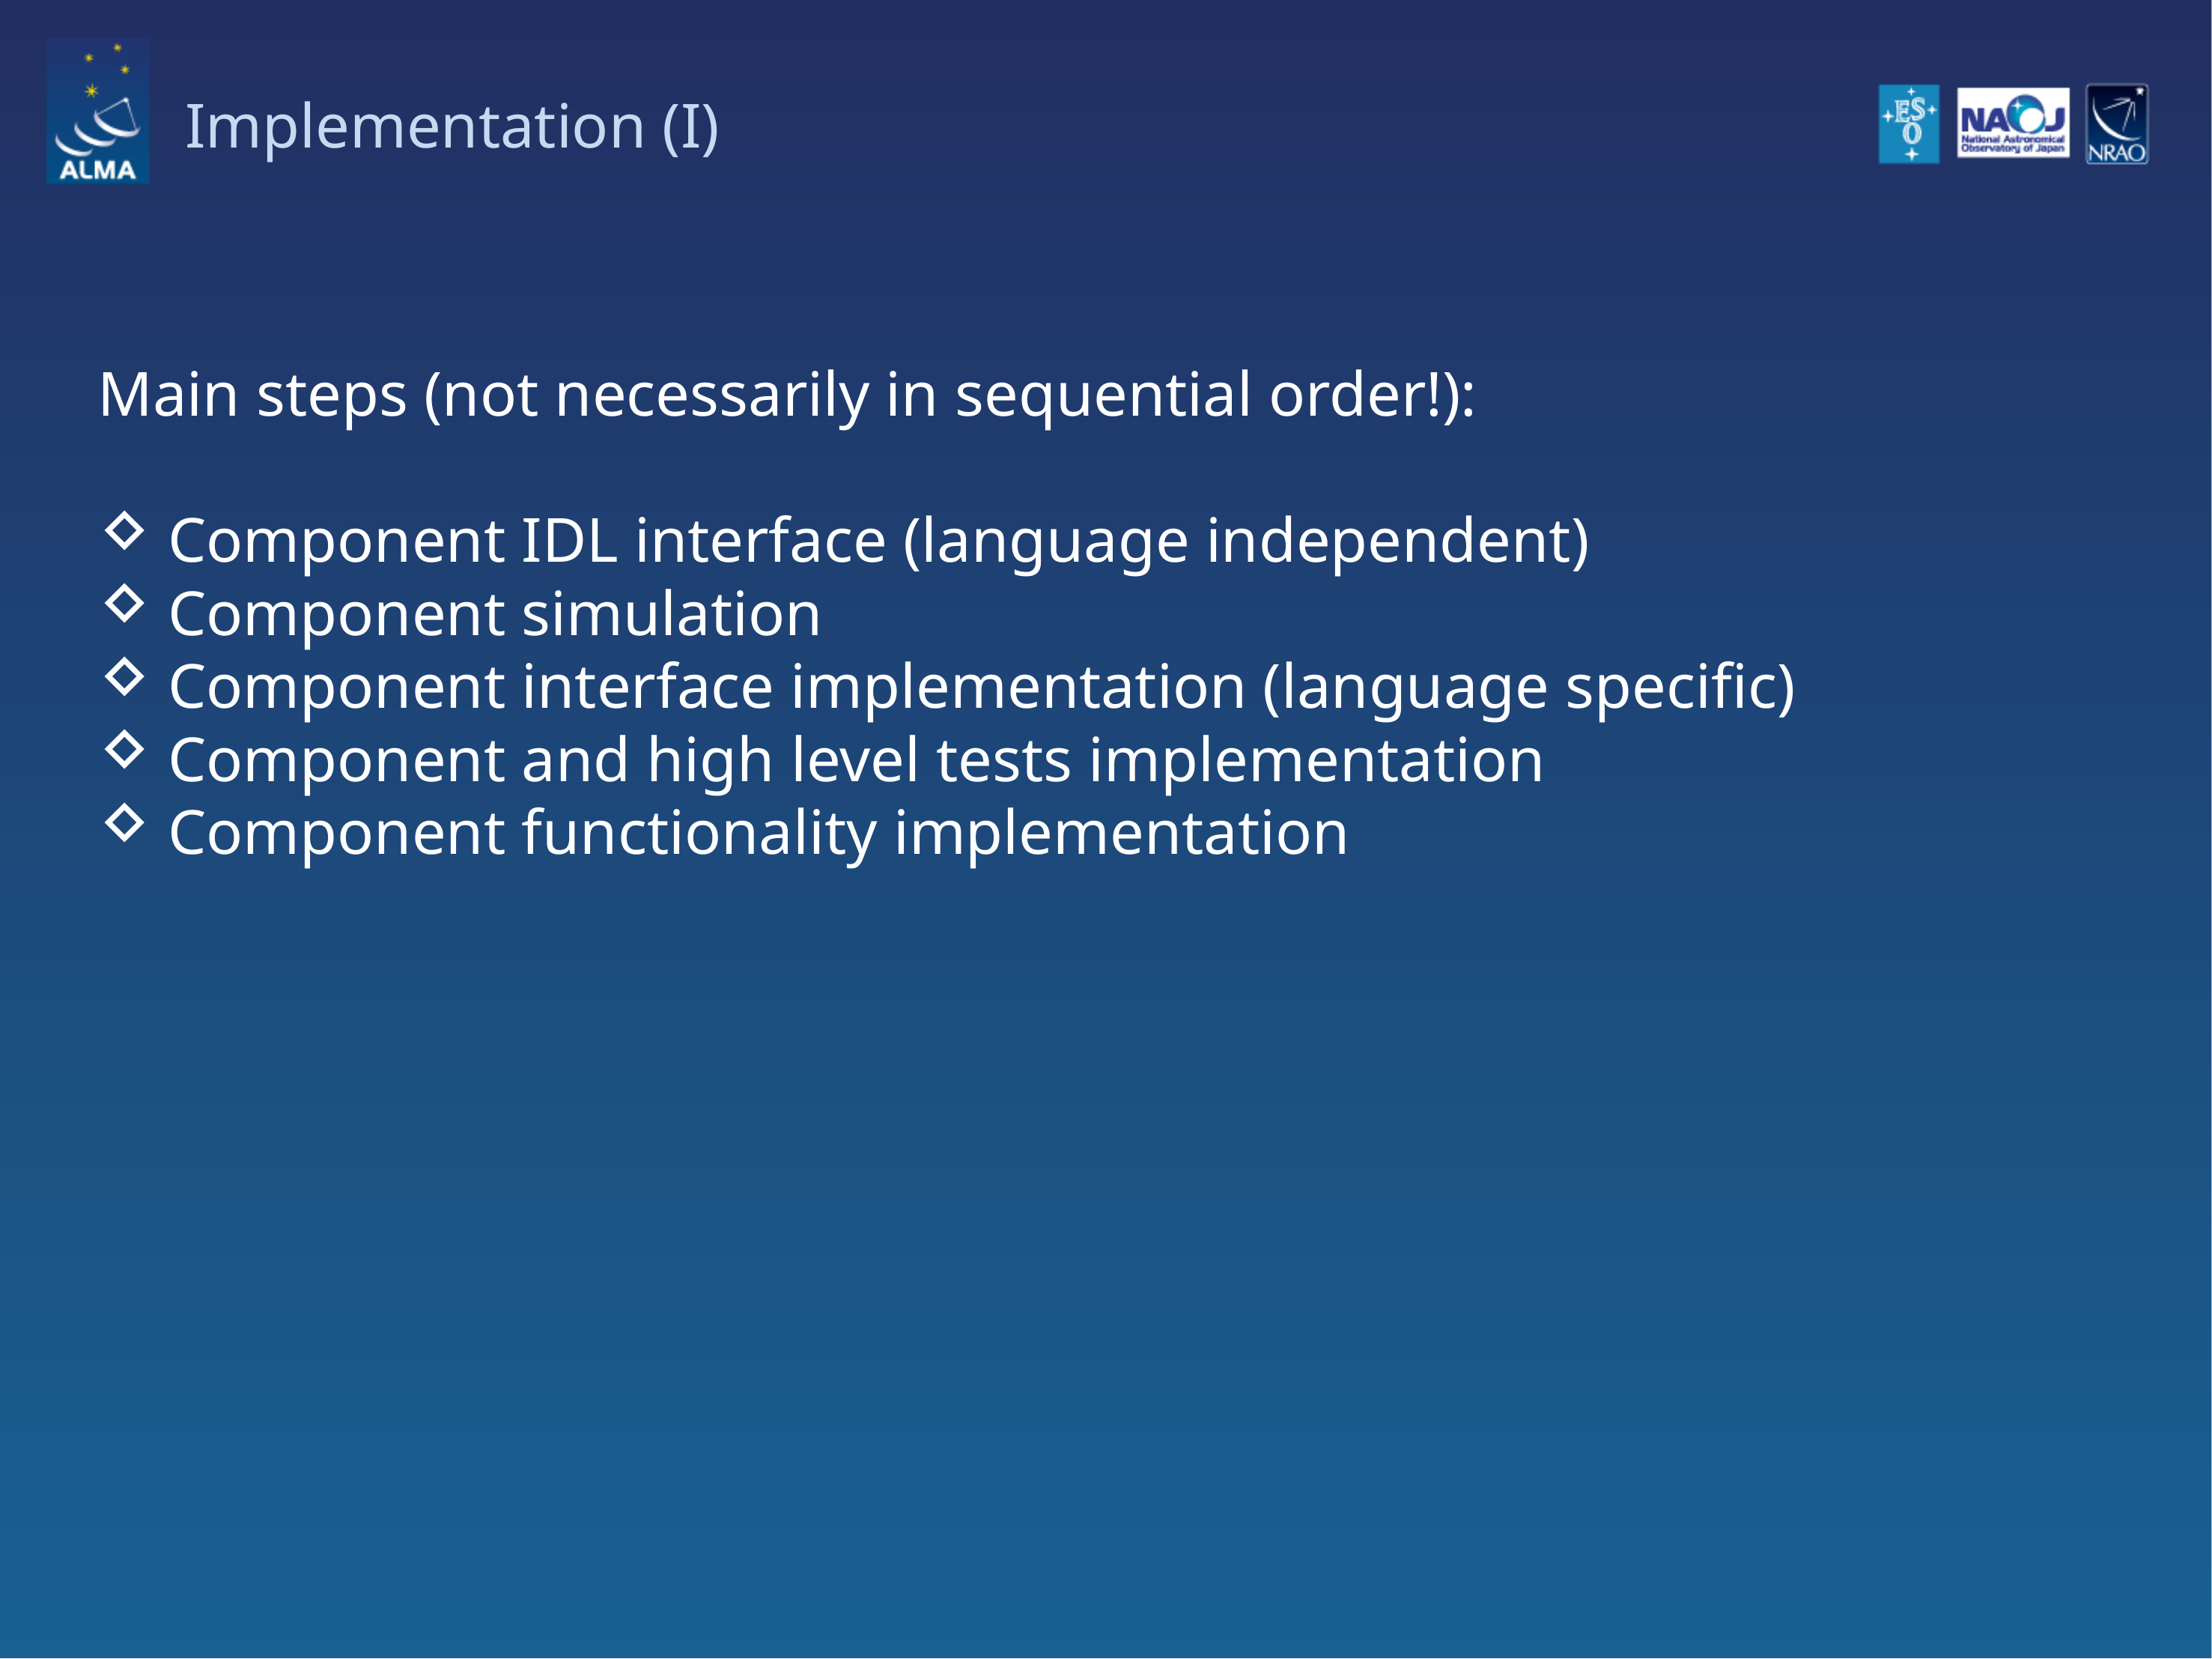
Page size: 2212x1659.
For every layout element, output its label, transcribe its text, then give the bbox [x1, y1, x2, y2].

text_box Main steps (not necessarily in sequential order!): Component IDL interface (language independent) Component simulation Component interface implementation (language specific) Component and high level tests implementation Component functionality implementation [86, 349, 2130, 873]
picture [0, 0, 2212, 1658]
title Implementation (I) [160, 73, 1855, 173]
